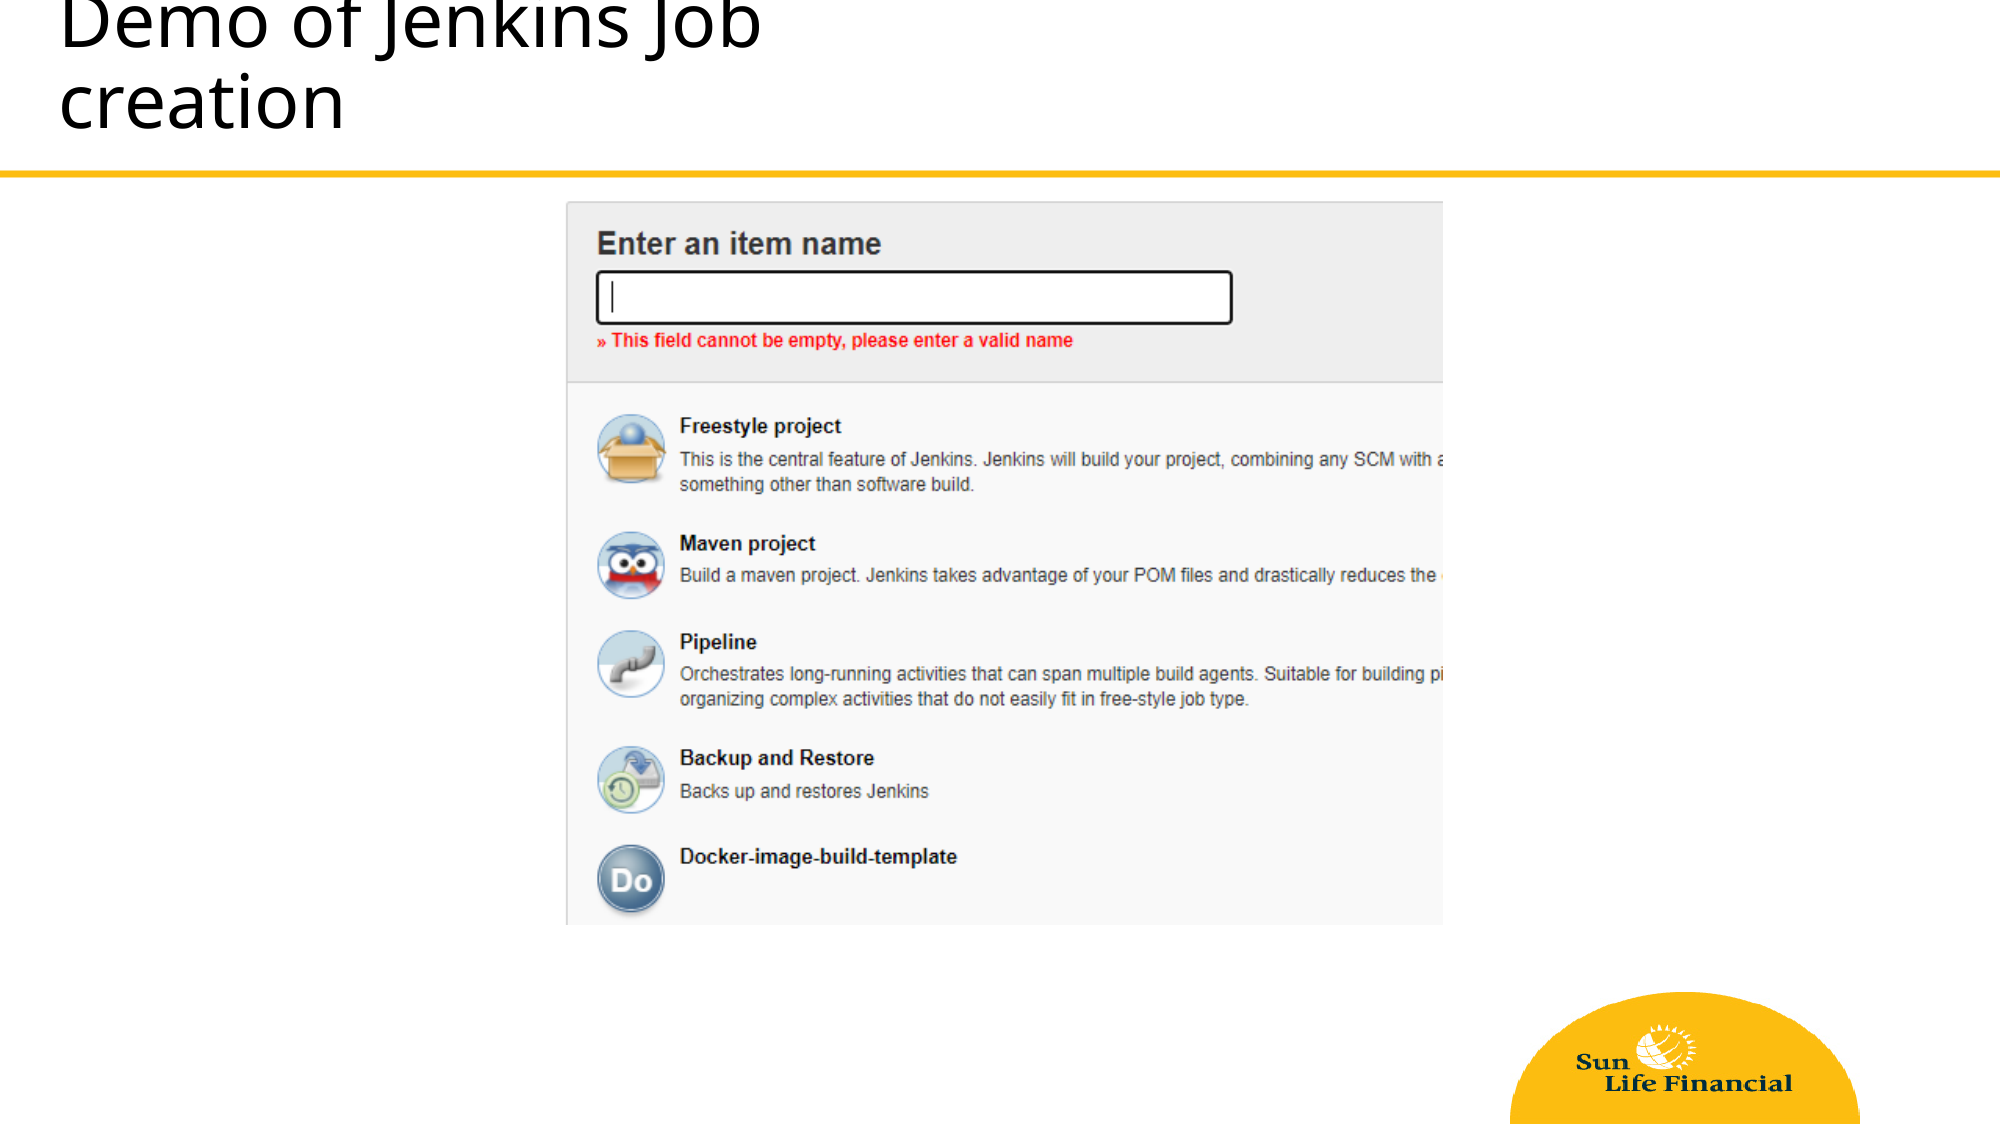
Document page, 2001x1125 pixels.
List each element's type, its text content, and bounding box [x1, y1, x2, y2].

picture [0, 0, 2000, 1125]
title Demo of Jenkins Job creation [43, 55, 999, 153]
